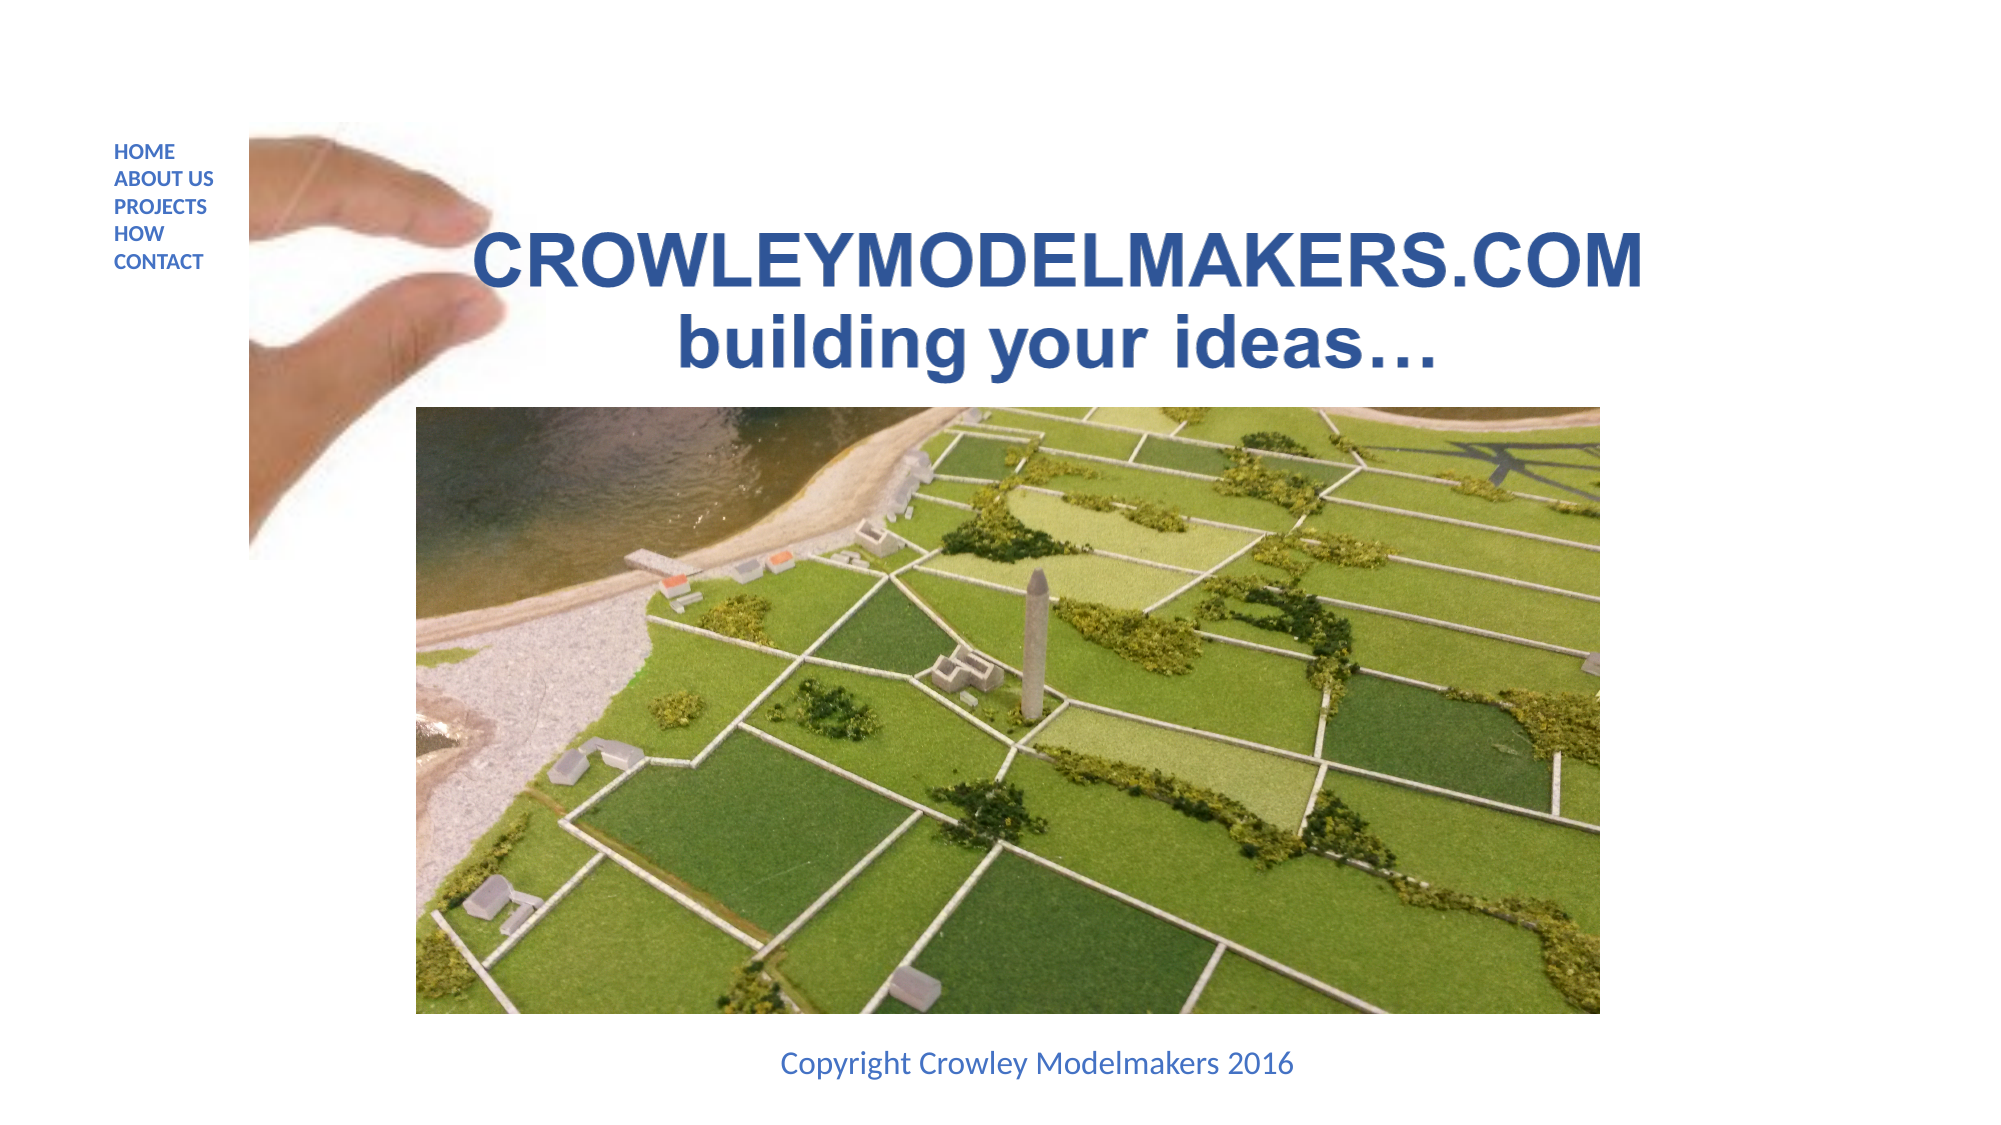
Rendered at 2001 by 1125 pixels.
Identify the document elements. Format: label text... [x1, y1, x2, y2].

text_box HOME ABOUT US PROJECTS HOW CONTACT [99, 128, 249, 281]
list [416, 407, 1600, 1014]
picture [249, 122, 1863, 560]
text_box Copyright Crowley Modelmakers 2016 [765, 1034, 1600, 1089]
